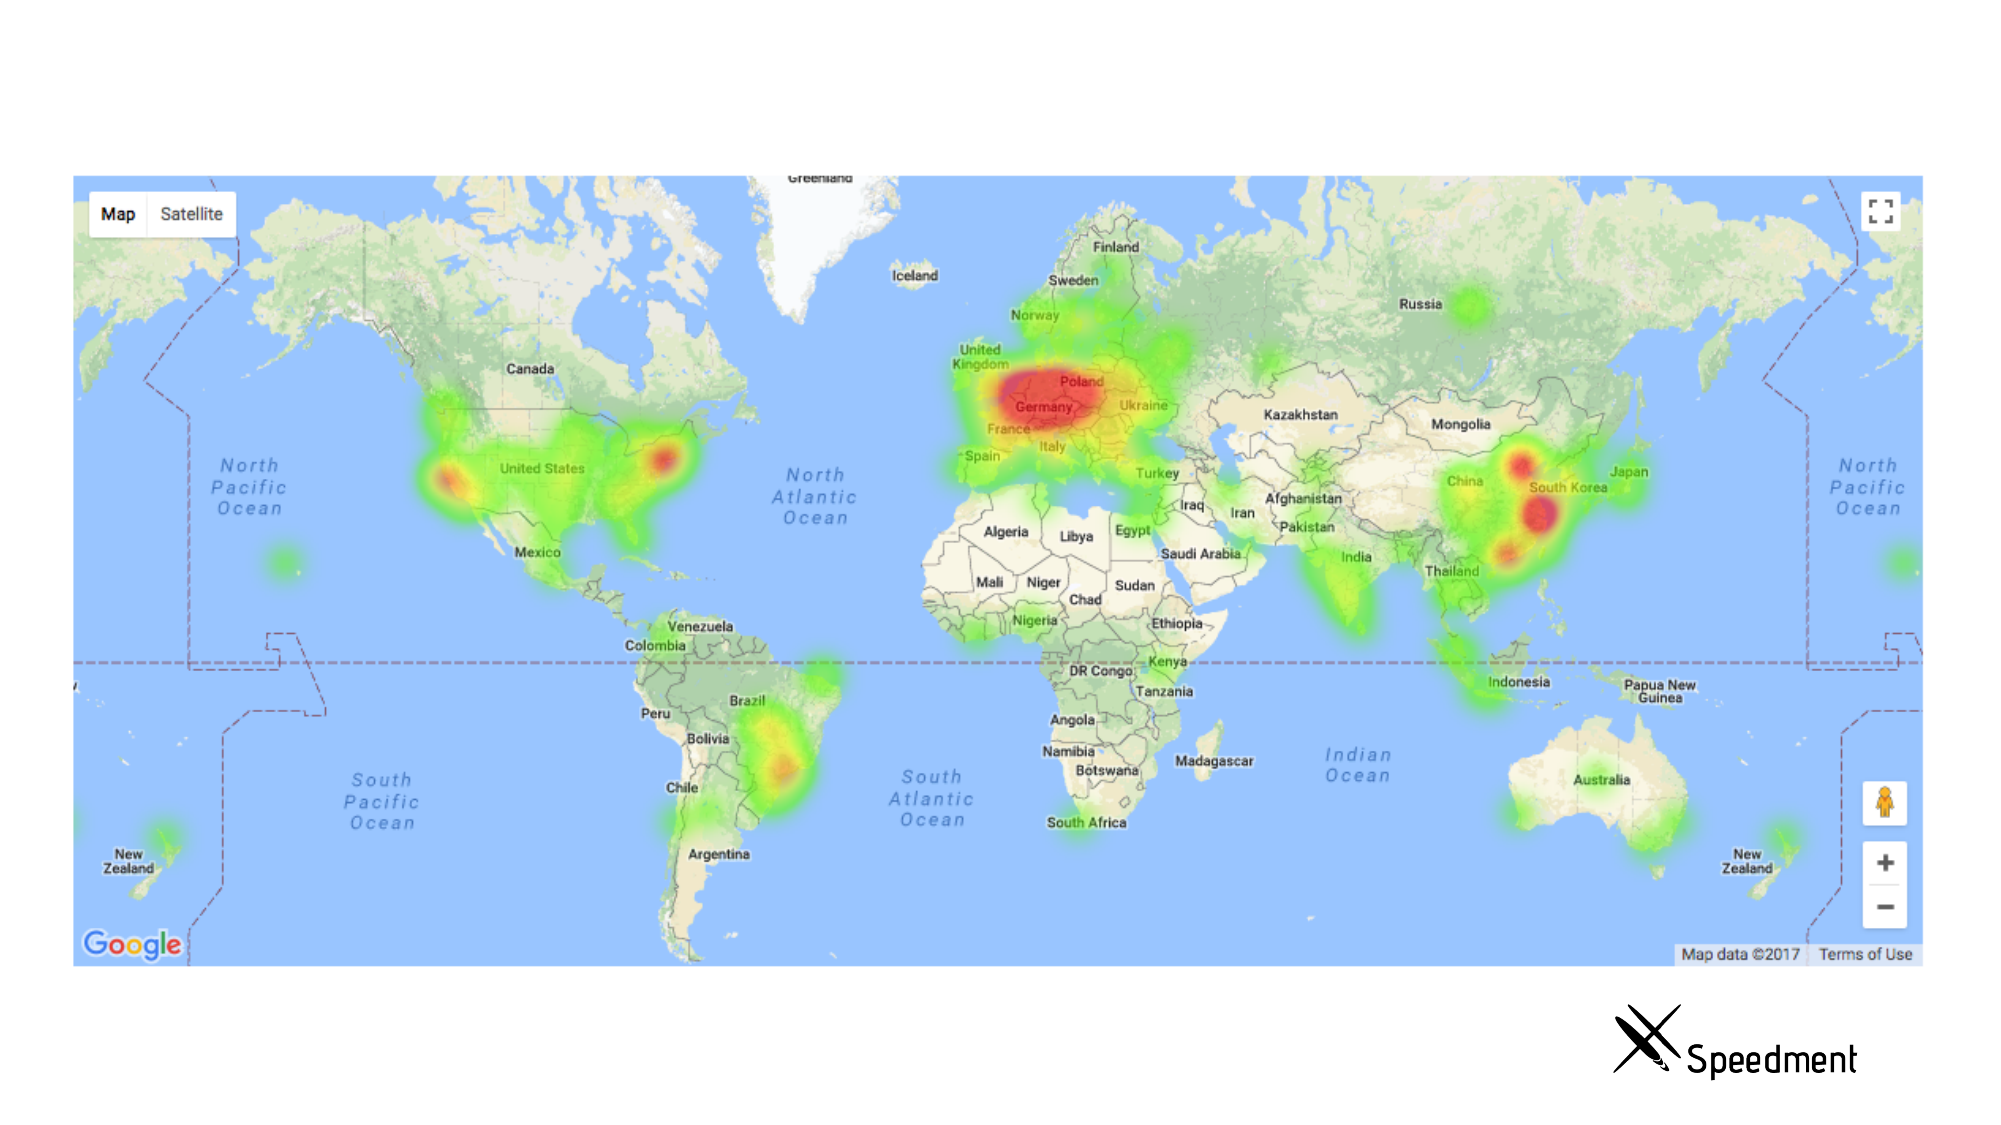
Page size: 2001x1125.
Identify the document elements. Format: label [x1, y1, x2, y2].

picture [1613, 1004, 1858, 1081]
list [31, 160, 1934, 976]
